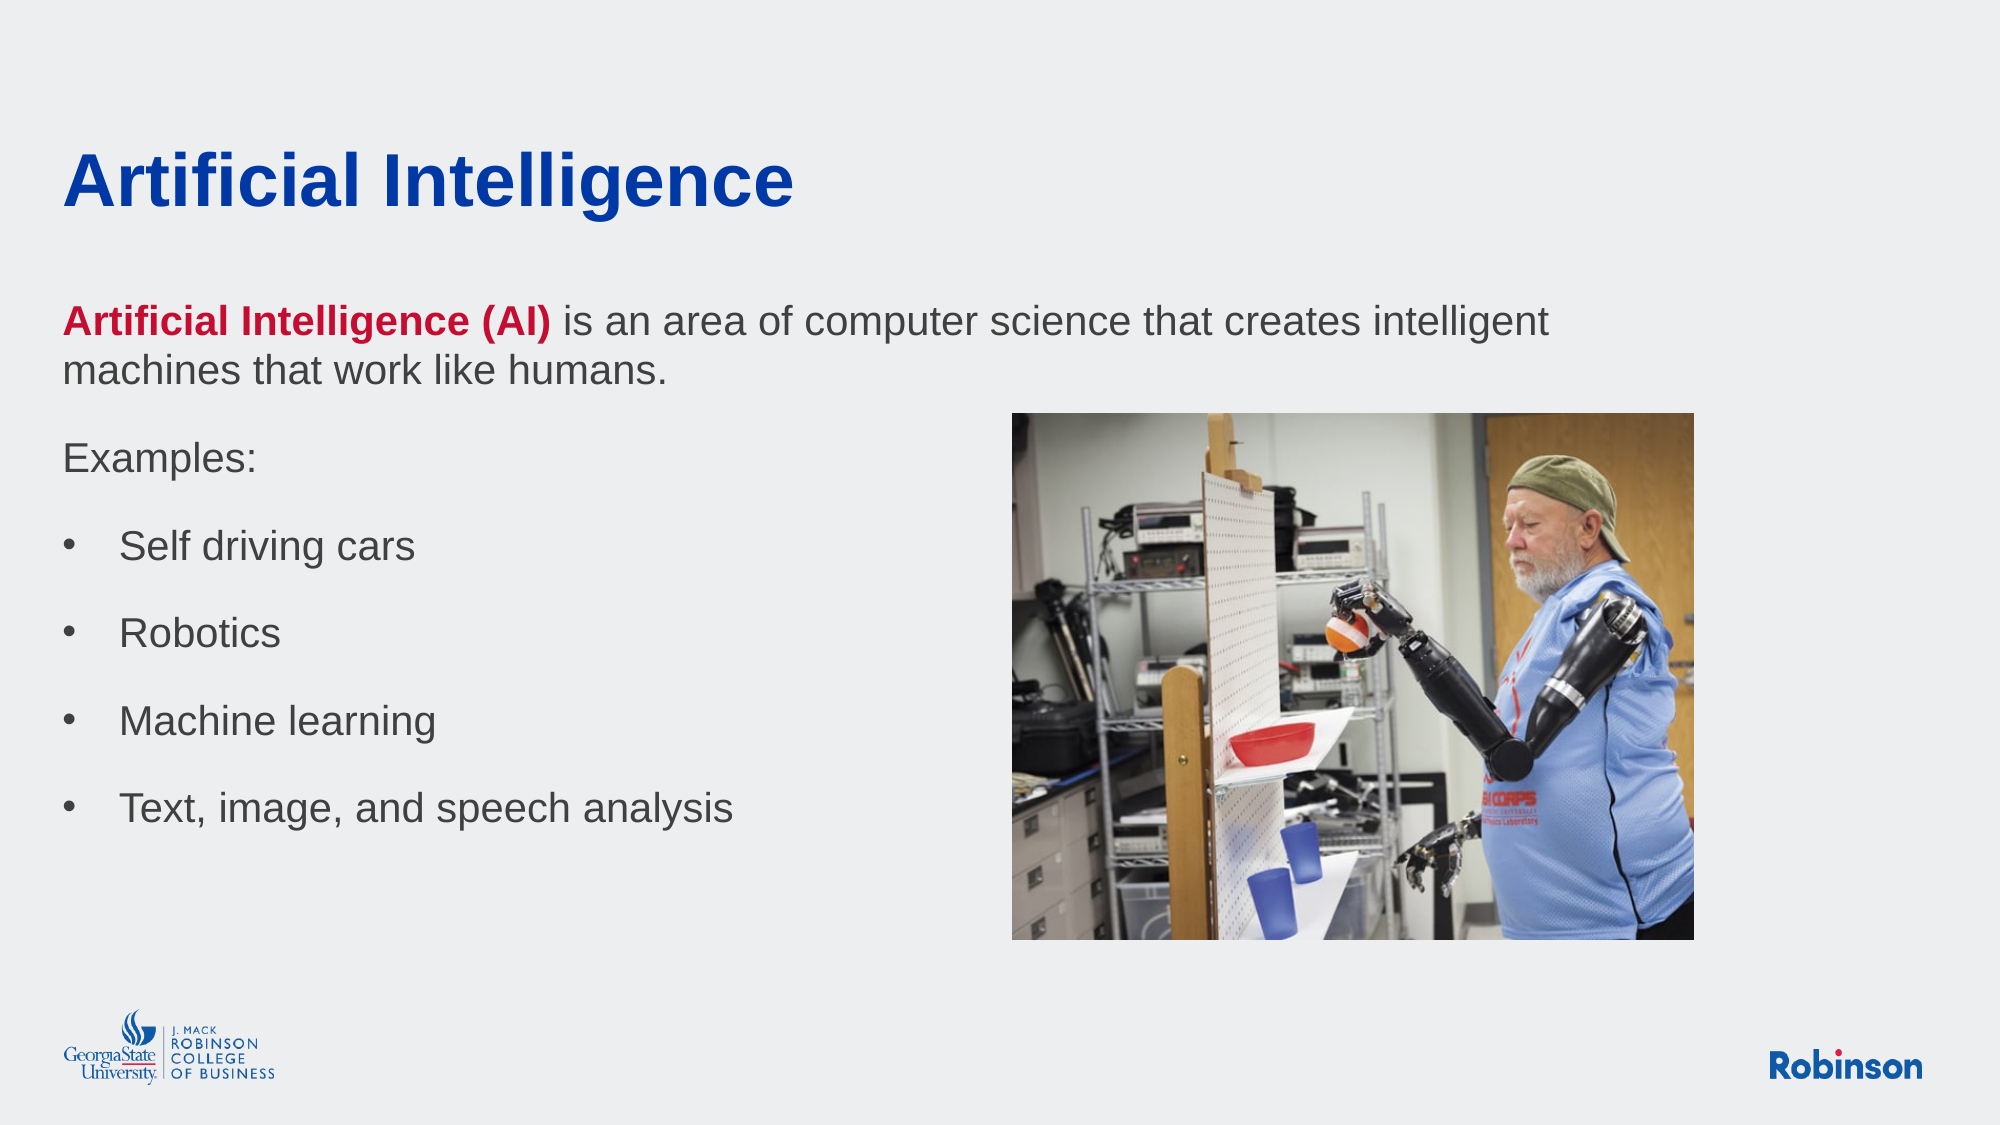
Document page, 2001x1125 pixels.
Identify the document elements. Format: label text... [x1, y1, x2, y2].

picture [64, 1009, 274, 1085]
title Artificial Intelligence [62, 141, 1938, 223]
picture [1770, 1049, 1922, 1079]
list Artificial Intelligence (AI) is an area of computer science that creates intelligent machines that work like humans. Examples: Self driving cars Robotics Machine learning Text, image, and speech analysis [62, 293, 1740, 978]
picture [1012, 413, 1694, 940]
